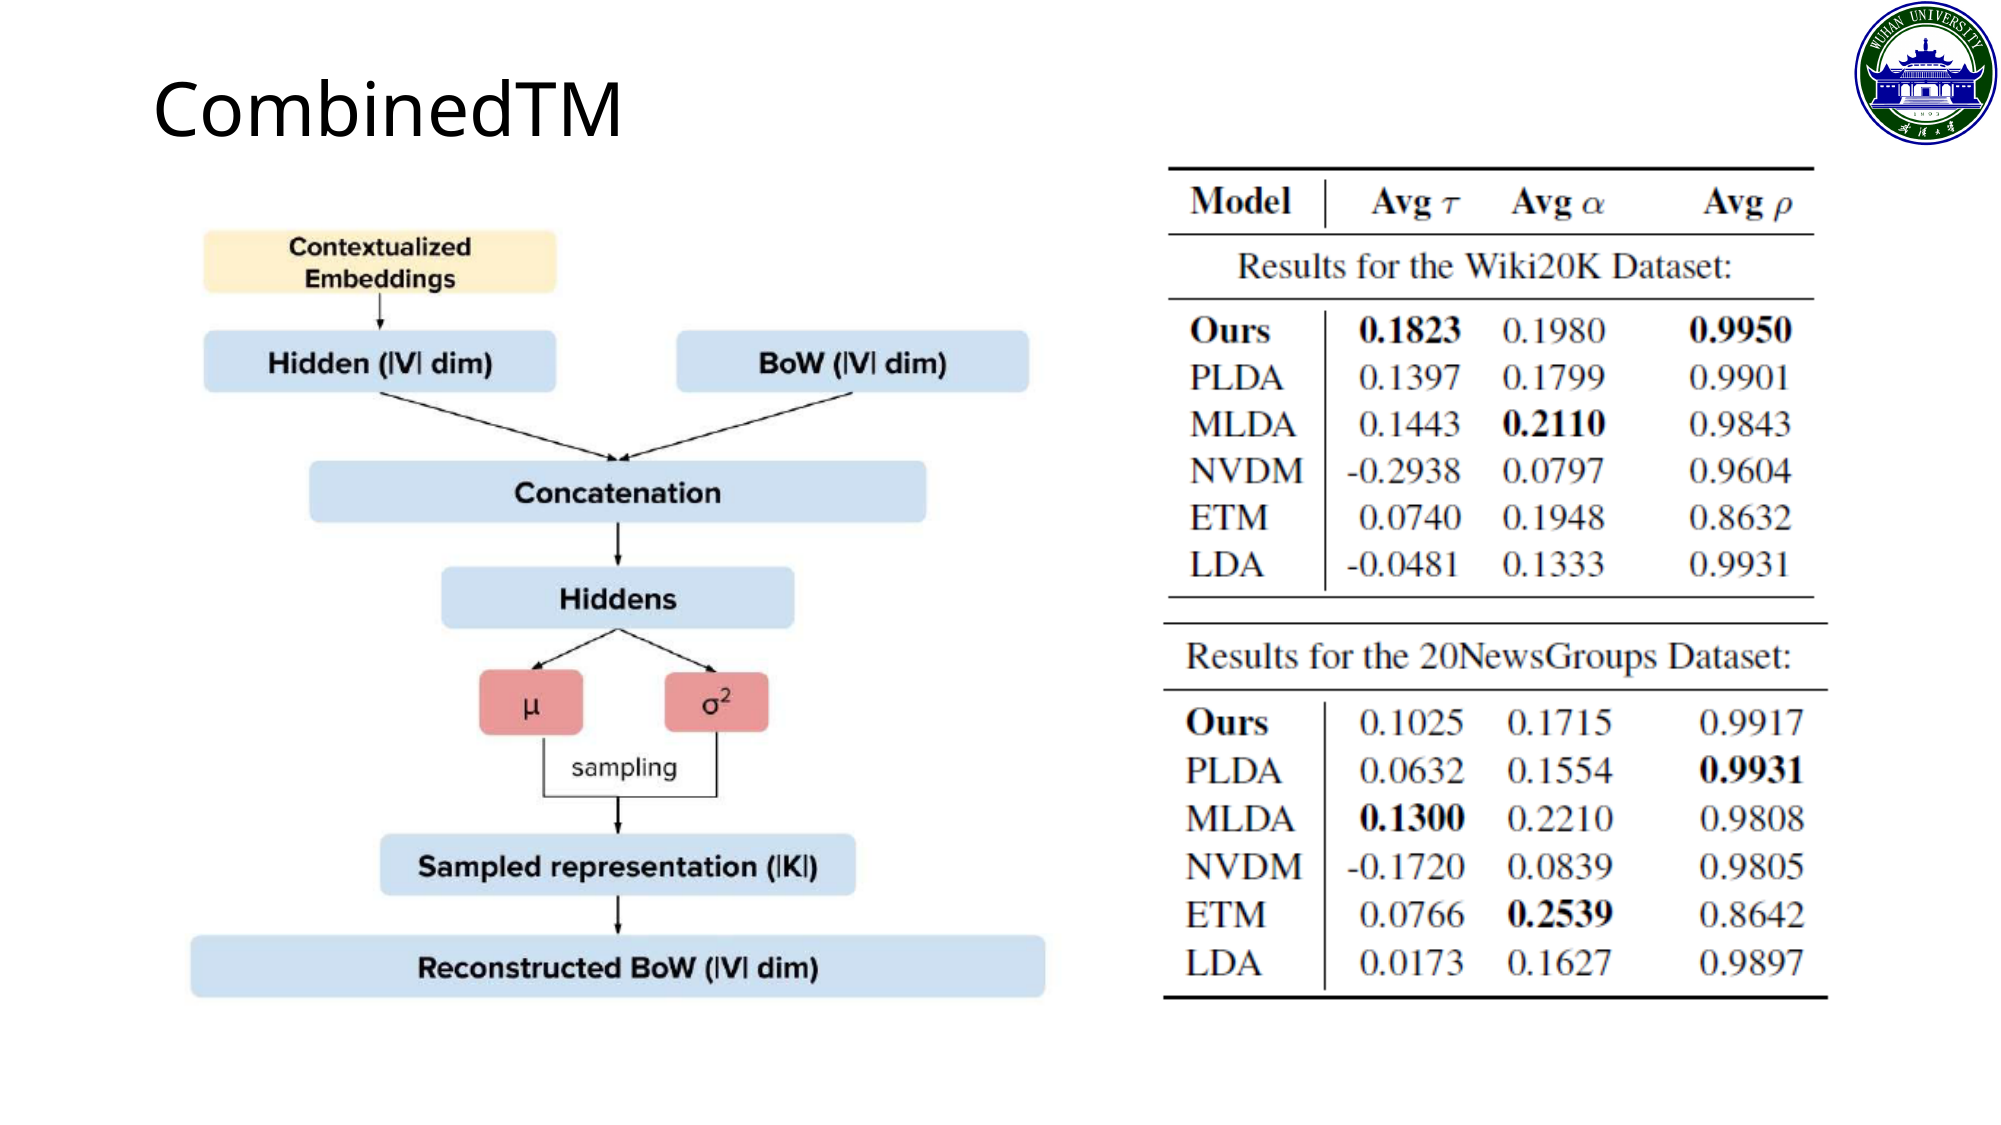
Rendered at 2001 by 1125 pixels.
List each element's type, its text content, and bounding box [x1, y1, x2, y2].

picture [1149, 621, 1845, 1009]
picture [137, 194, 1117, 1024]
picture [1855, 0, 2000, 147]
picture [1131, 144, 1863, 611]
title CombinedTM [137, 59, 1863, 166]
